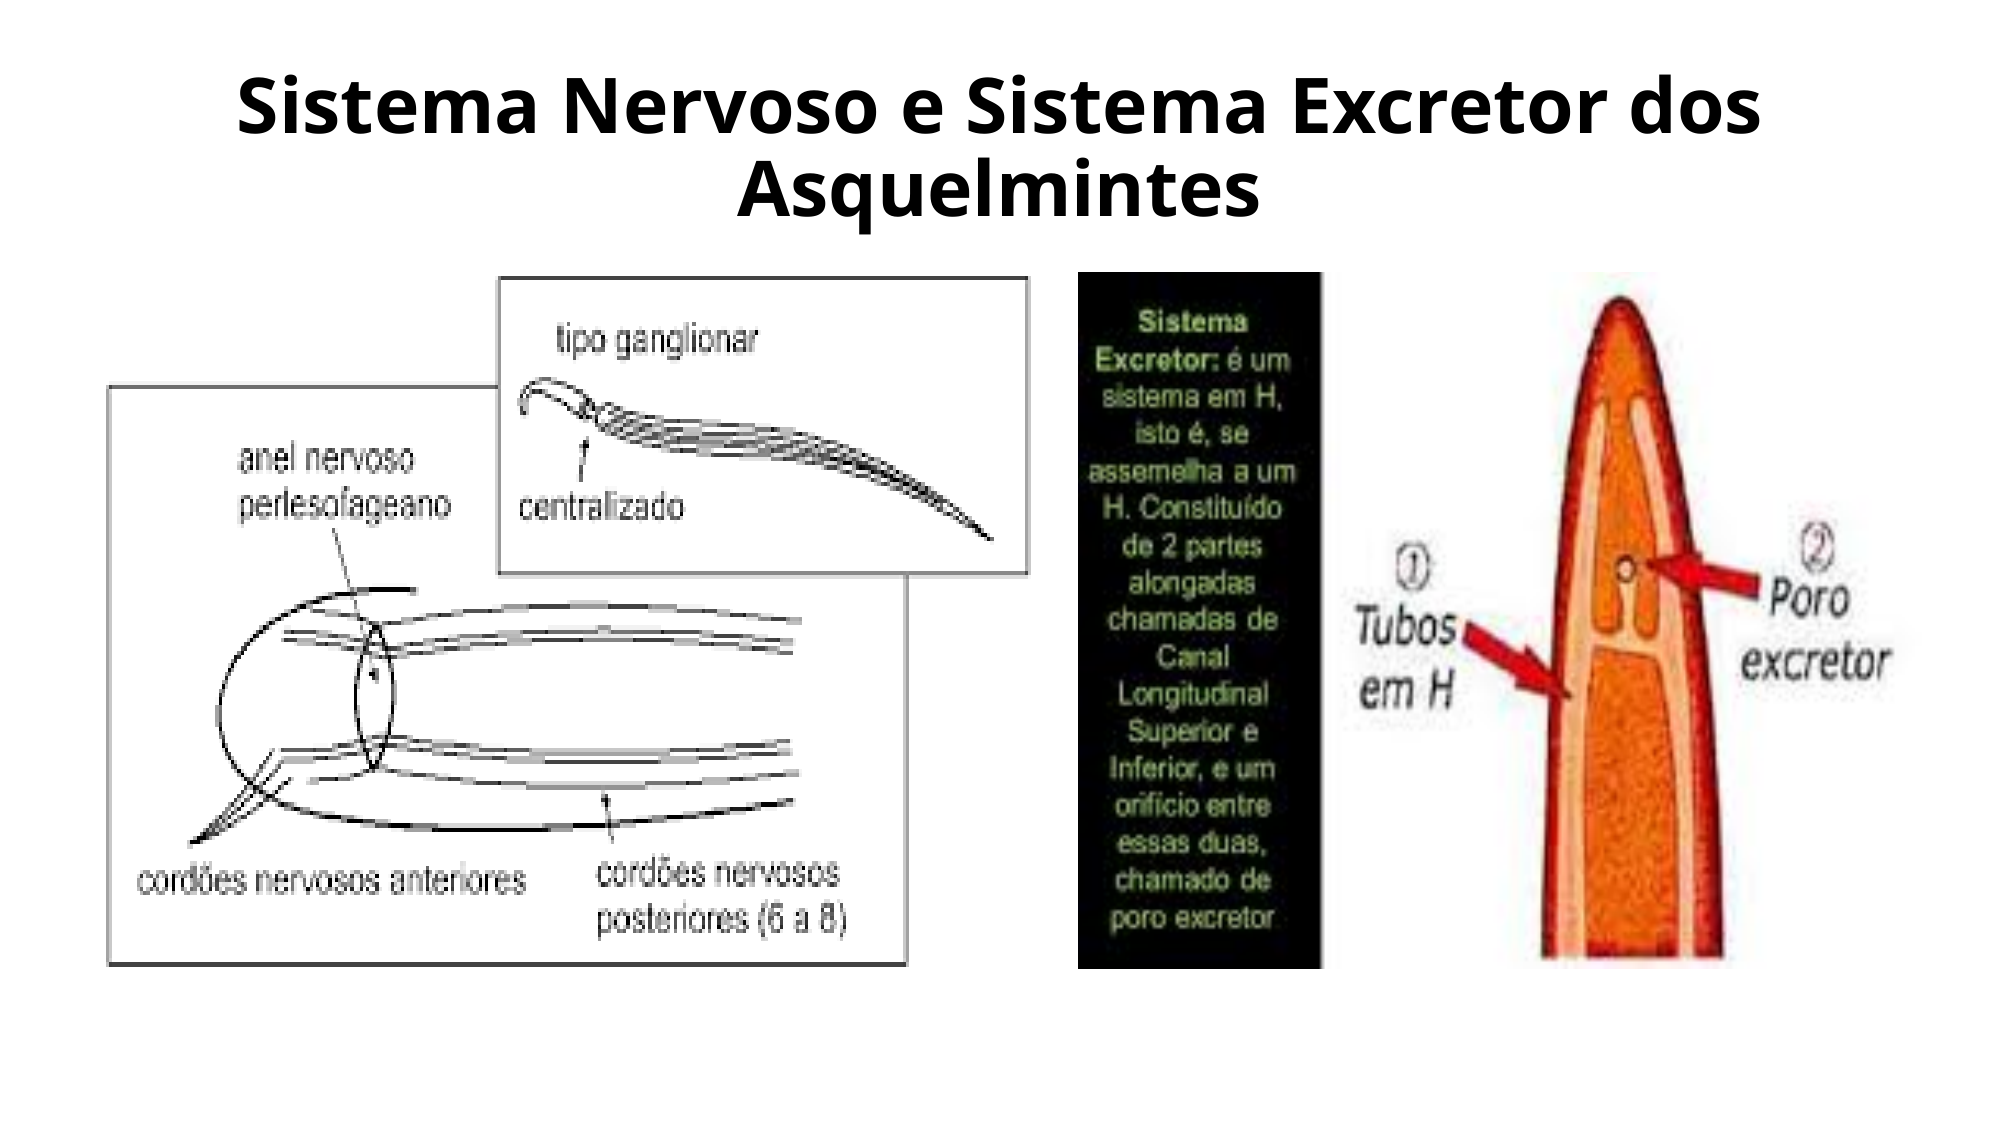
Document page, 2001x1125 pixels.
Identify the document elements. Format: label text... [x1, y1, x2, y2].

picture [1077, 272, 1931, 969]
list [103, 272, 1038, 985]
title Sistema Nervoso e Sistema Excretor dos Asquelmintes [137, 59, 1863, 241]
